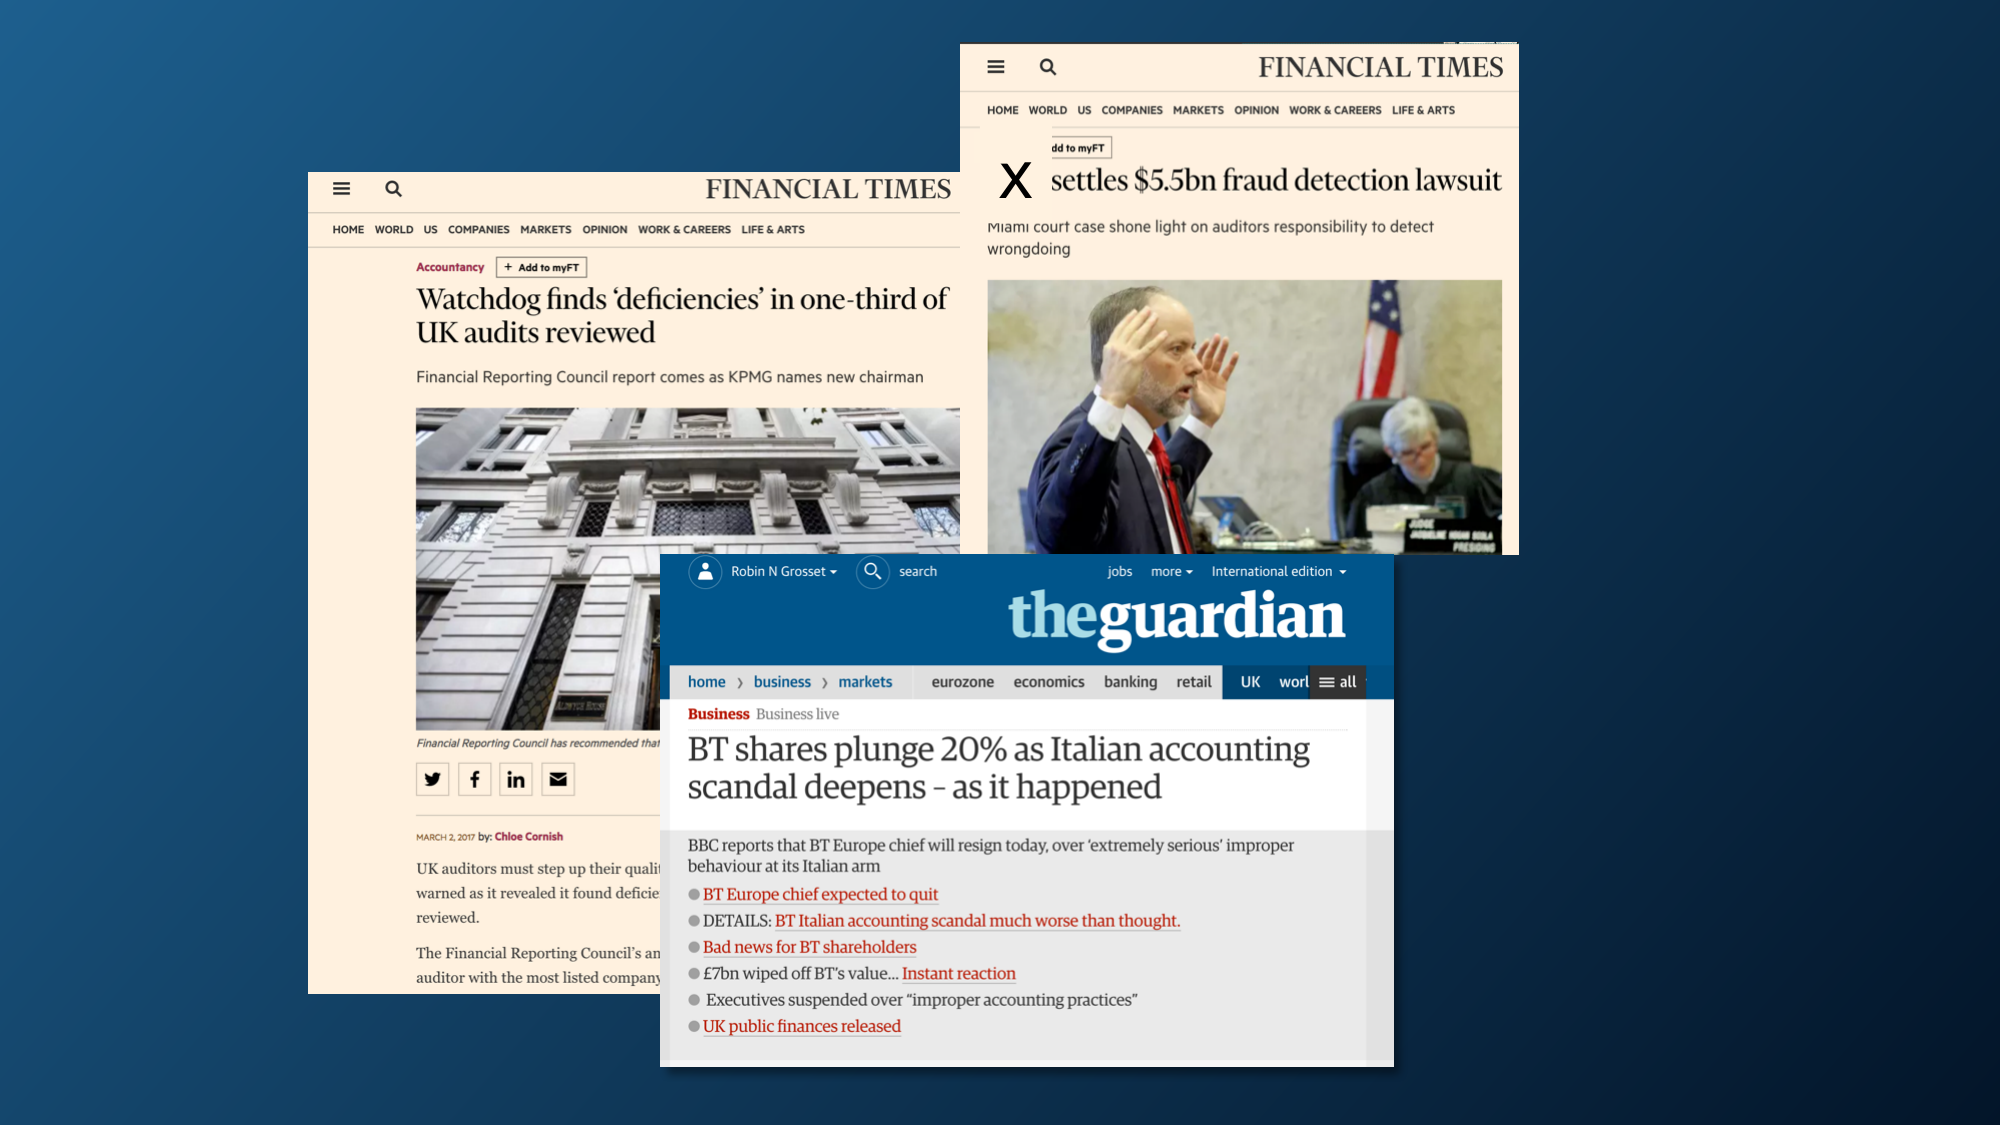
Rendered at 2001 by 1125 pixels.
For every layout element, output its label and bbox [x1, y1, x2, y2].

picture [307, 42, 1519, 1067]
